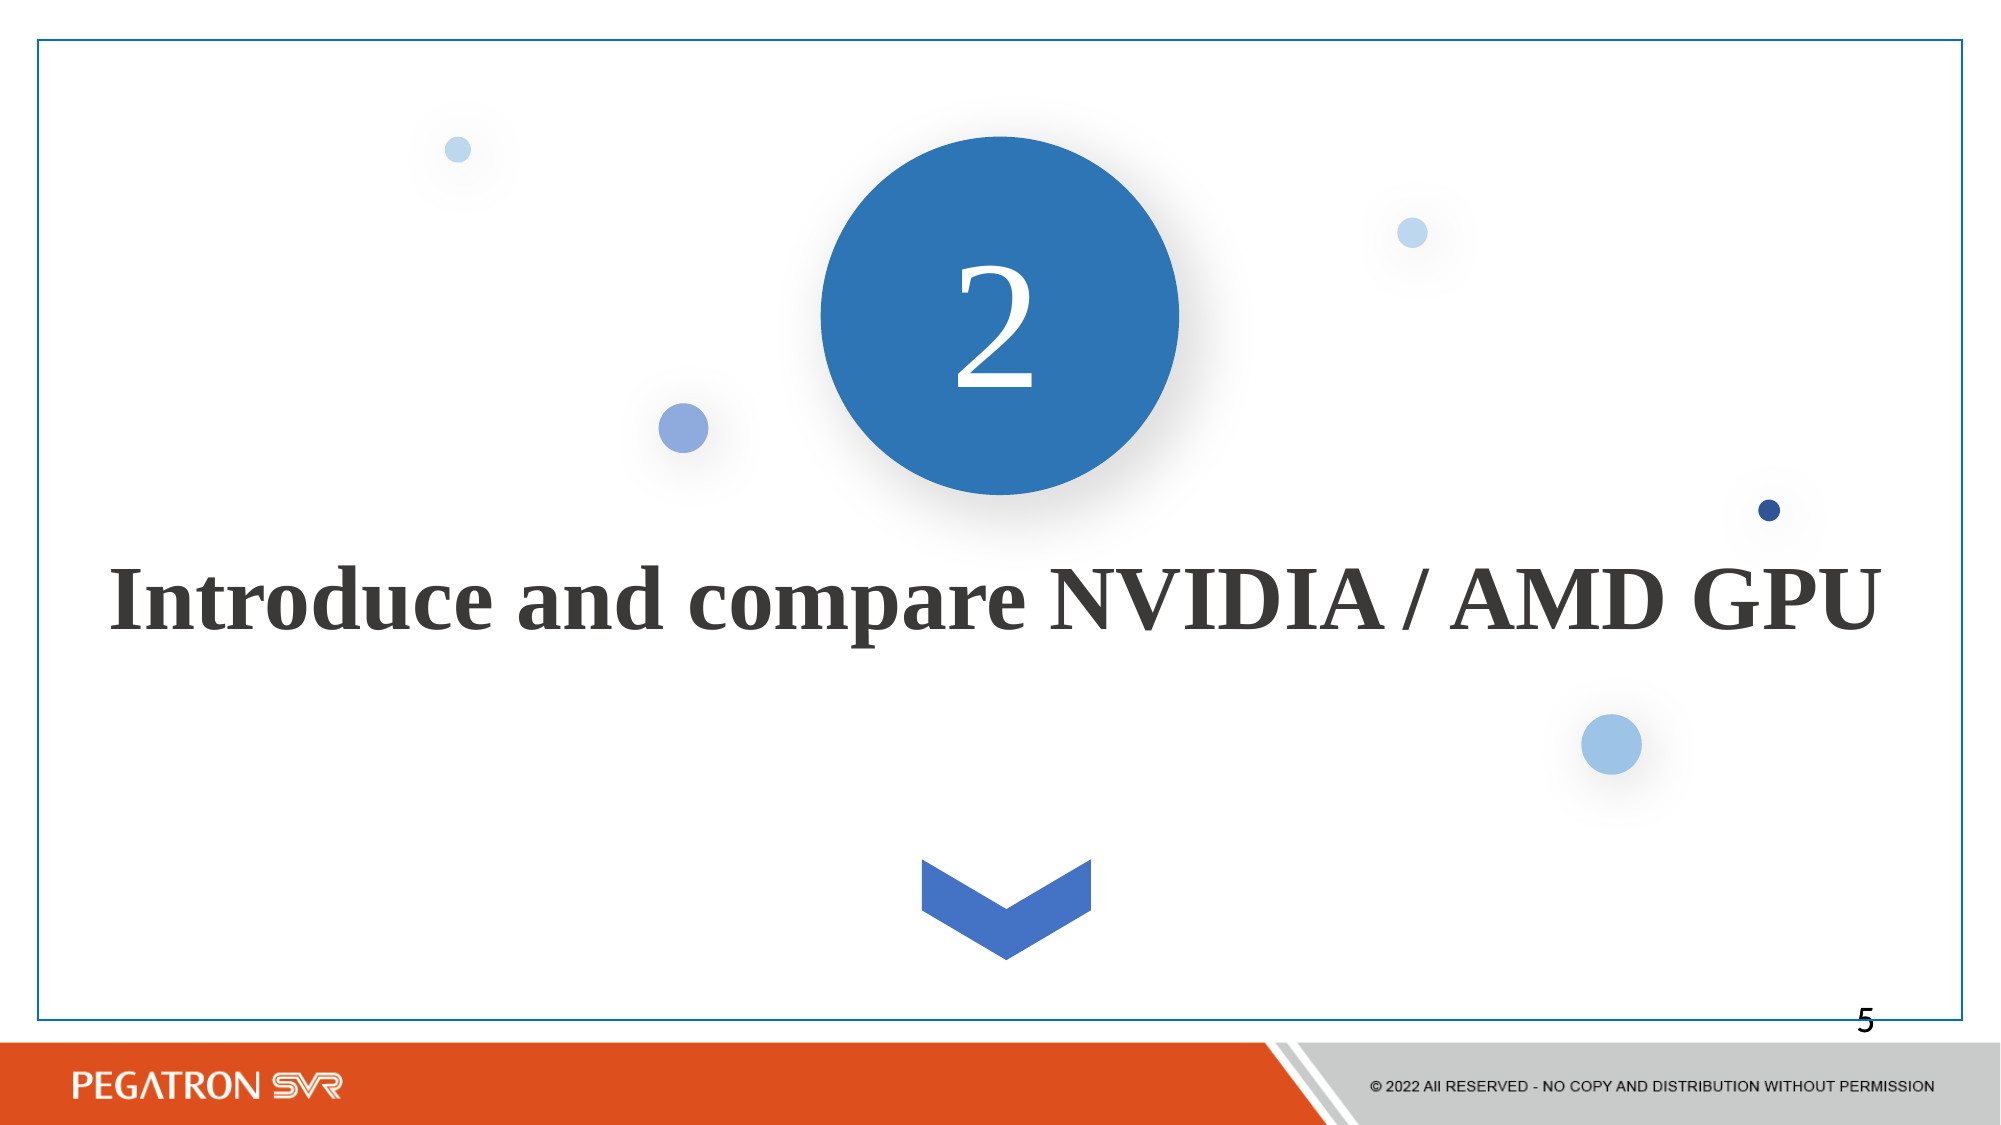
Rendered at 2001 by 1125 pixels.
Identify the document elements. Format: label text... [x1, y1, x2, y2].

text_box [1580, 713, 1643, 776]
text_box [840, 163, 1207, 524]
text_box [657, 402, 710, 455]
text_box [1757, 498, 1782, 523]
text_box 2 [935, 197, 1058, 432]
text_box [819, 135, 1181, 497]
text_box [1396, 216, 1429, 250]
text_box Introduce and compare NVIDIA / AMD GPU [93, 569, 1900, 655]
text_box [443, 135, 472, 164]
text_box [37, 39, 1963, 1021]
text_box [920, 857, 1092, 962]
picture [0, 0, 2001, 1125]
